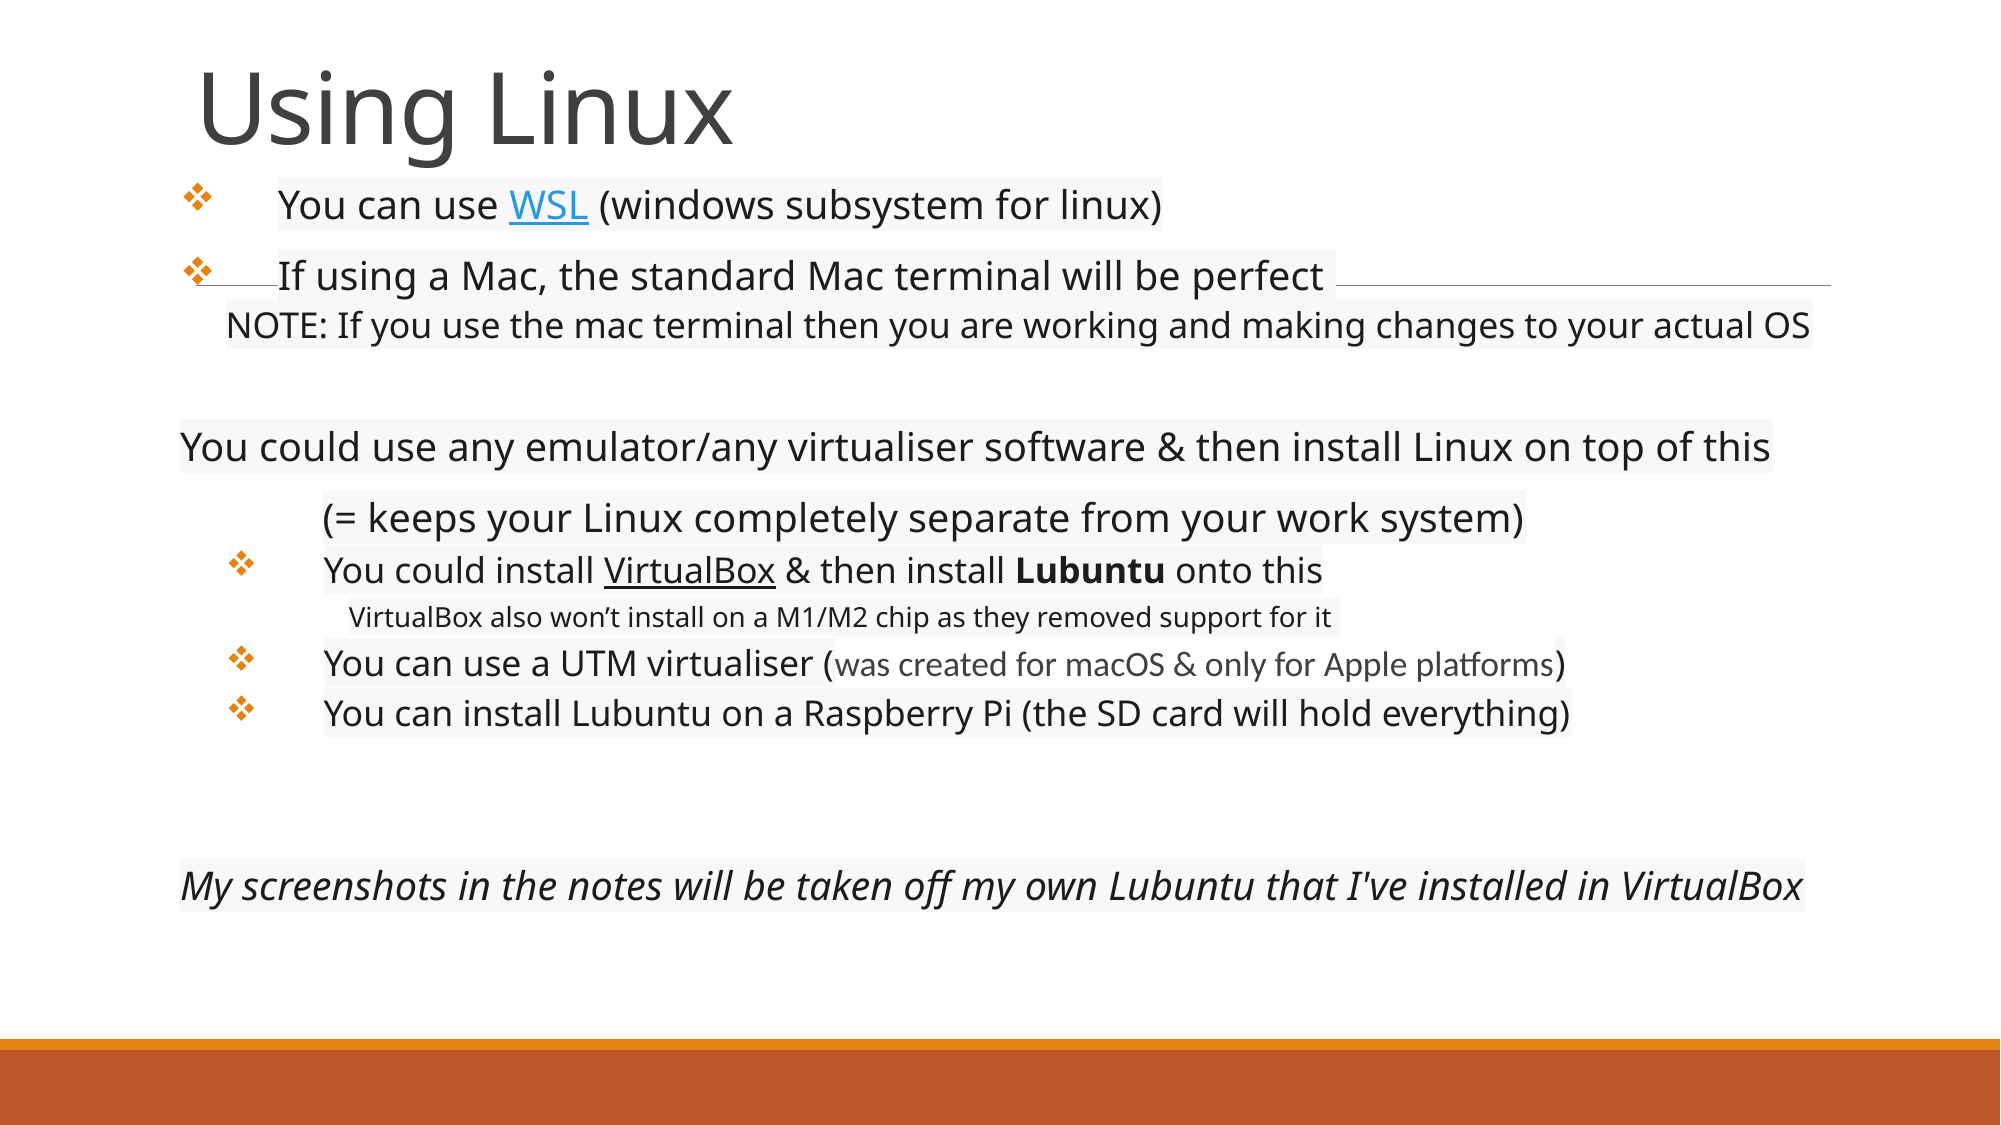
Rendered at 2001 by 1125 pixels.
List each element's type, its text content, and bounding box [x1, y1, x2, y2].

list You can use WSL (windows subsystem for linux) If using a Mac, the standard Mac terminal will be perfect NOTE: If you use the mac terminal then you are working and making changes to your actual OS You could use any emulator/any virtualiser software & then install Linux on top of this (= keeps your Linux completely separate from your work system) You could install VirtualBox & then install Lubuntu onto this VirtualBox also won’t install on a M1/M2 chip as they removed support for it You can use a UTM virtualiser (was created for macOS & only for Apple platforms) You can install Lubuntu on a Raspberry Pi (the SD card will hold everything) My screenshots in the notes will be taken off my own Lubuntu that I've installed in VirtualBox [180, 172, 1830, 963]
title Using Linux [180, 47, 1830, 172]
